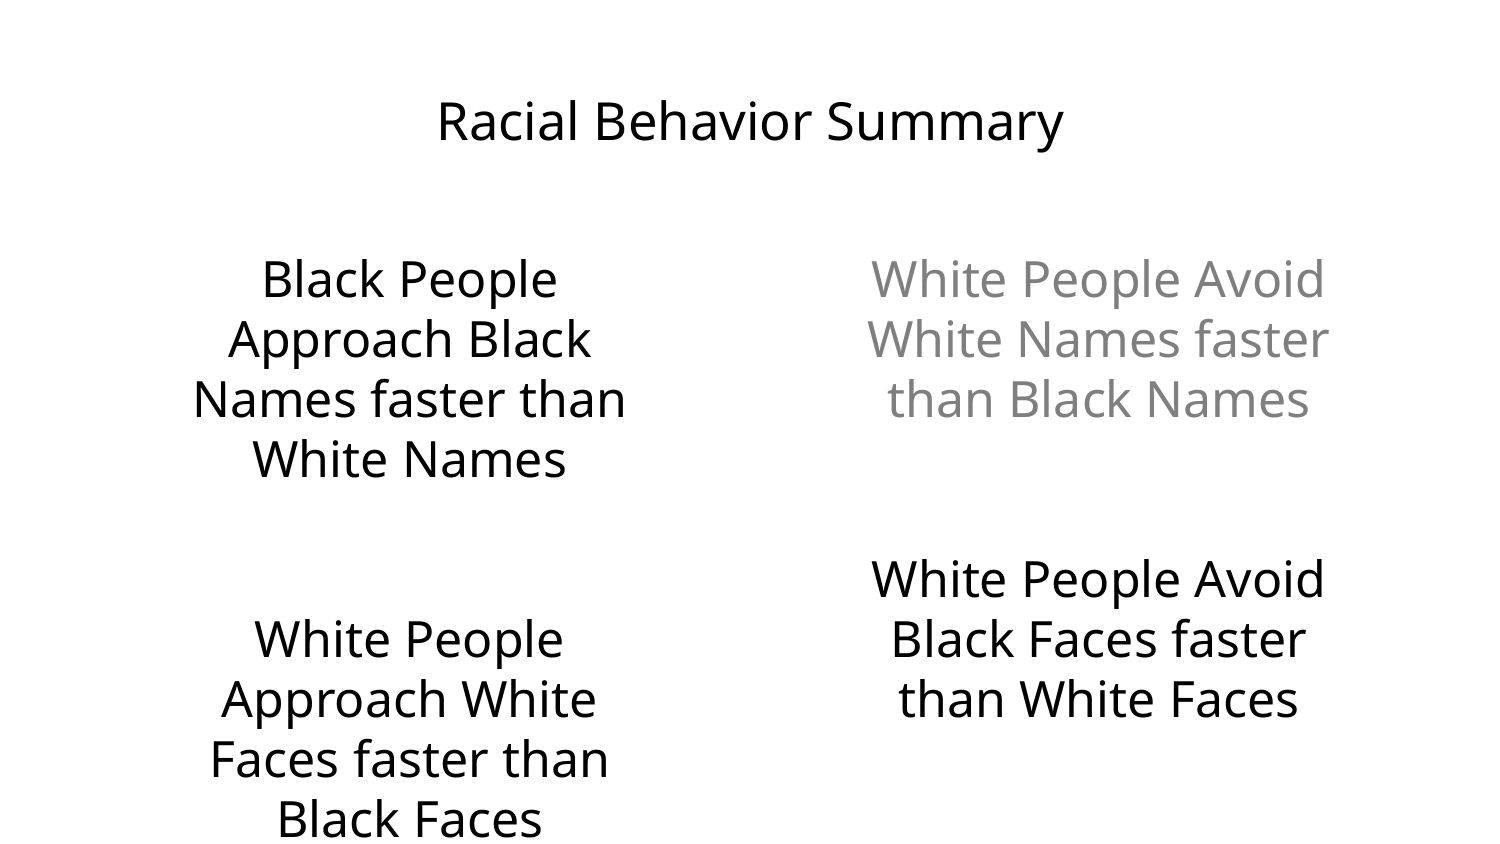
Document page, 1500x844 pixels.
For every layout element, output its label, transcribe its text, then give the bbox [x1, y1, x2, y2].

title Racial Behavior Summary [51, 72, 1450, 166]
text_box White People Avoid White Names faster than Black Names​​ ​​ White People Avoid Black Faces faster than White Faces [803, 239, 1395, 735]
text_box Black People Approach Black Names faster than White Names​ ​ White People Approach White Faces faster than Black Faces​ [137, 239, 683, 844]
